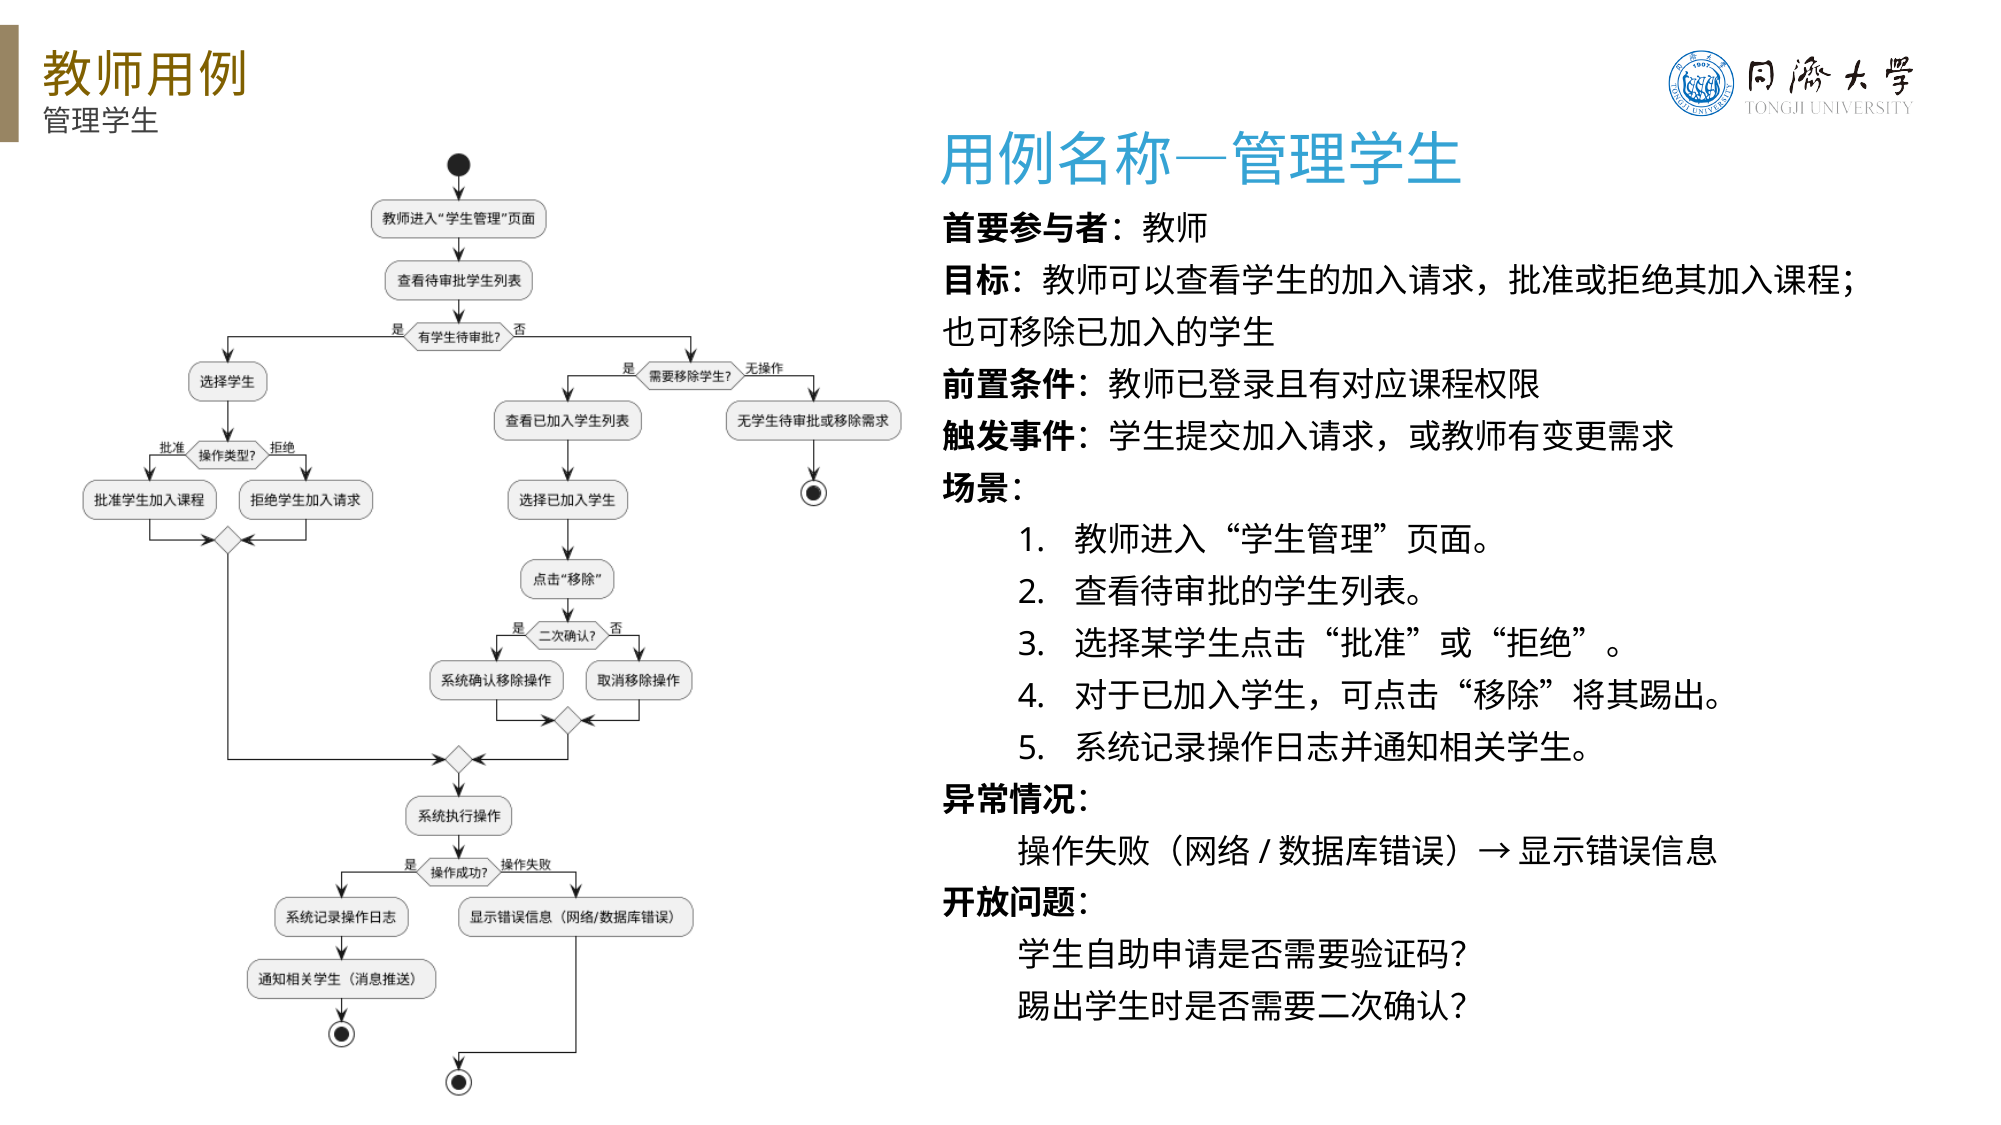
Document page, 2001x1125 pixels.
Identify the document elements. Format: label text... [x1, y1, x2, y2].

text_box 管理学生 [27, 94, 689, 145]
text_box 用例名称—管理学生 [939, 87, 1560, 192]
text_box [0, 24, 20, 143]
picture [70, 142, 912, 1106]
text_box 教师用例 [27, 23, 649, 94]
text_box 首要参与者：教师 目标：教师可以查看学生的加入请求，批准或拒绝其加入课程；也可移除已加入的学生 前置条件：教师已登录且有对应课程权限 触发事件：学生提交加入请求，或教师有变更需求 场景： 教师进入“学生管理”页面。 查看待审批的学生列表。 选择某学生点击“批准”或“拒绝”。 对于已加入学生，可点击“移除”将其踢出。 系统记录操作日志并通知相关学生。 异常情况： 操作失败（网络/数据库错误）→ 显示错误信息 开放问题： 学生自助申请是否需要验证码？ 踢出学生时是否需要二次确认？ [928, 188, 1876, 1033]
picture [1652, 12, 1930, 154]
